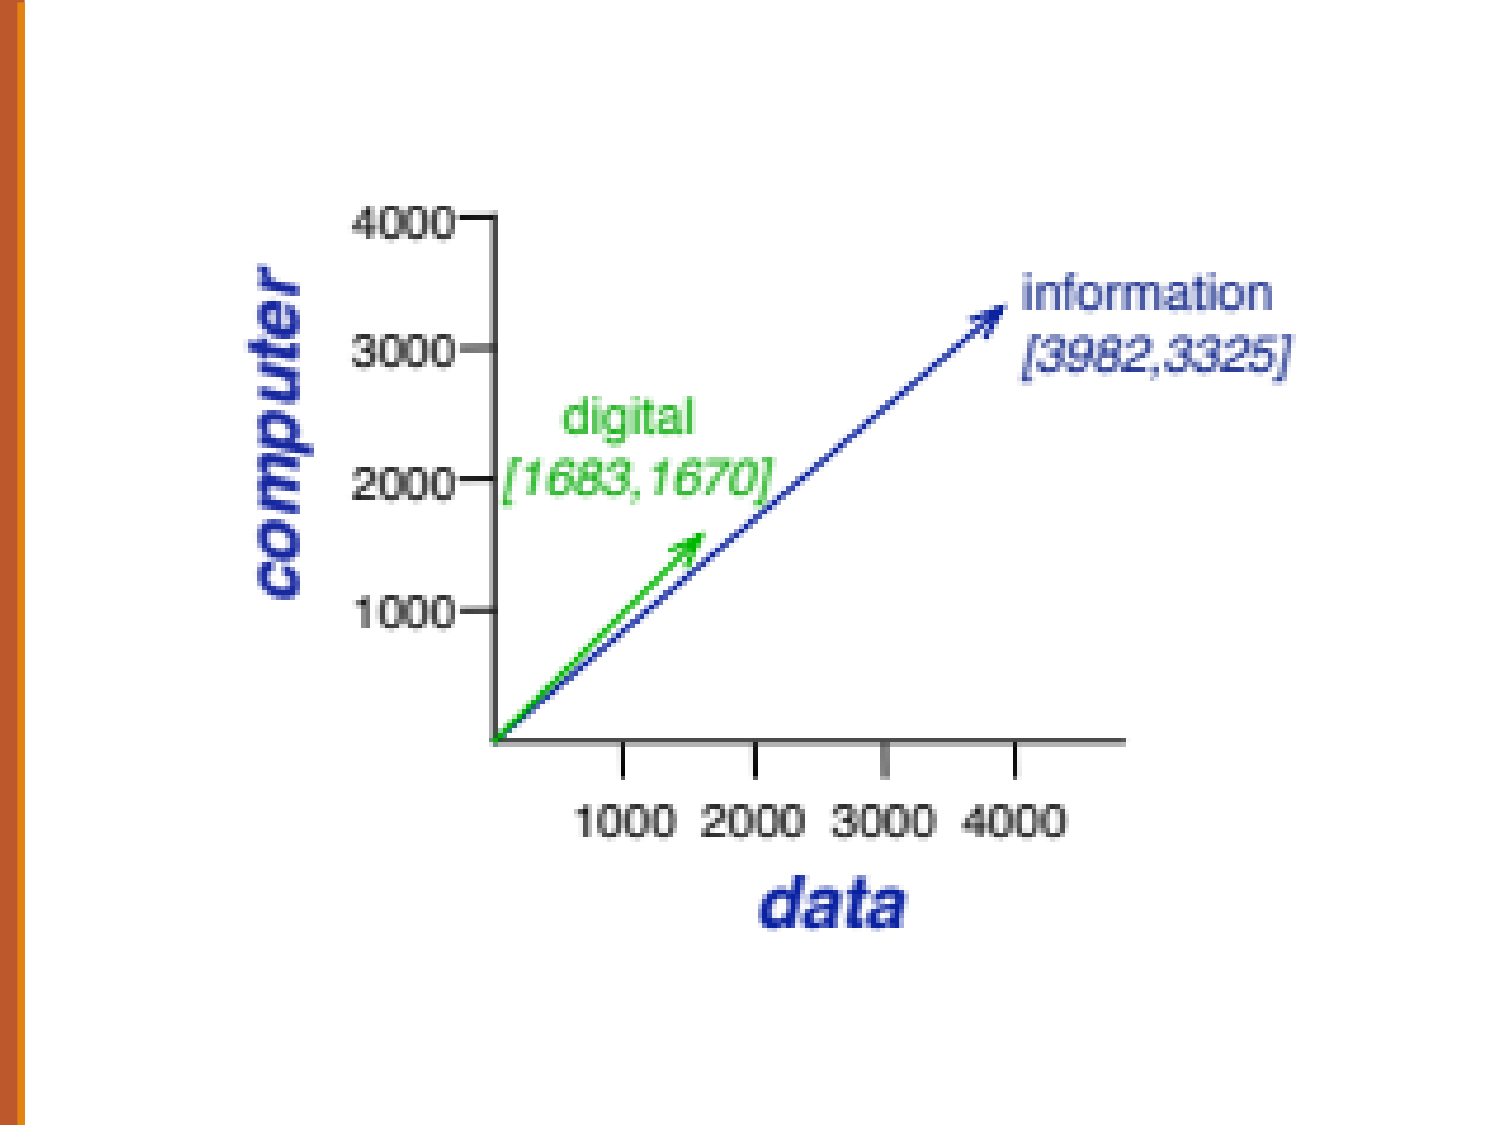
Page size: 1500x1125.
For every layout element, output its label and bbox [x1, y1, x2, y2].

list [233, 186, 1298, 938]
